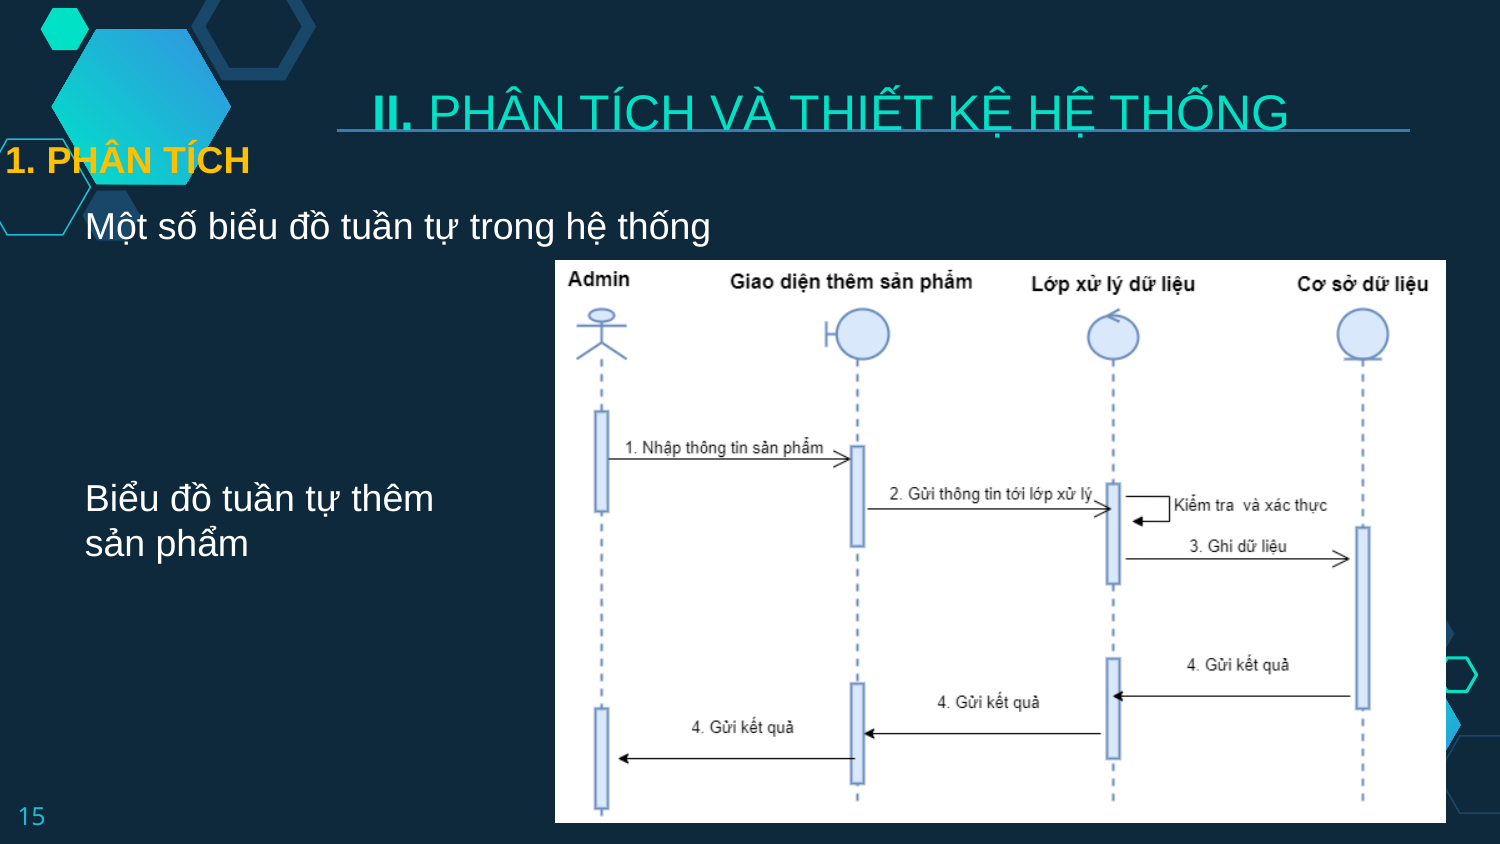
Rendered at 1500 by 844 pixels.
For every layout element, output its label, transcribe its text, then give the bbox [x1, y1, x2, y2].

text_box 1. PHÂN TÍCH [0, 128, 320, 189]
text_box Biểu đồ tuần tự thêm sản phẩm [70, 467, 474, 572]
text_box Một số biểu đồ tuần tự trong hệ thống [70, 194, 826, 255]
text_box II. PHÂN TÍCH VÀ THIẾT KỆ HỆ THỐNG [357, 12, 1431, 131]
picture [555, 260, 1446, 823]
slide_number 15 [2, 785, 93, 844]
